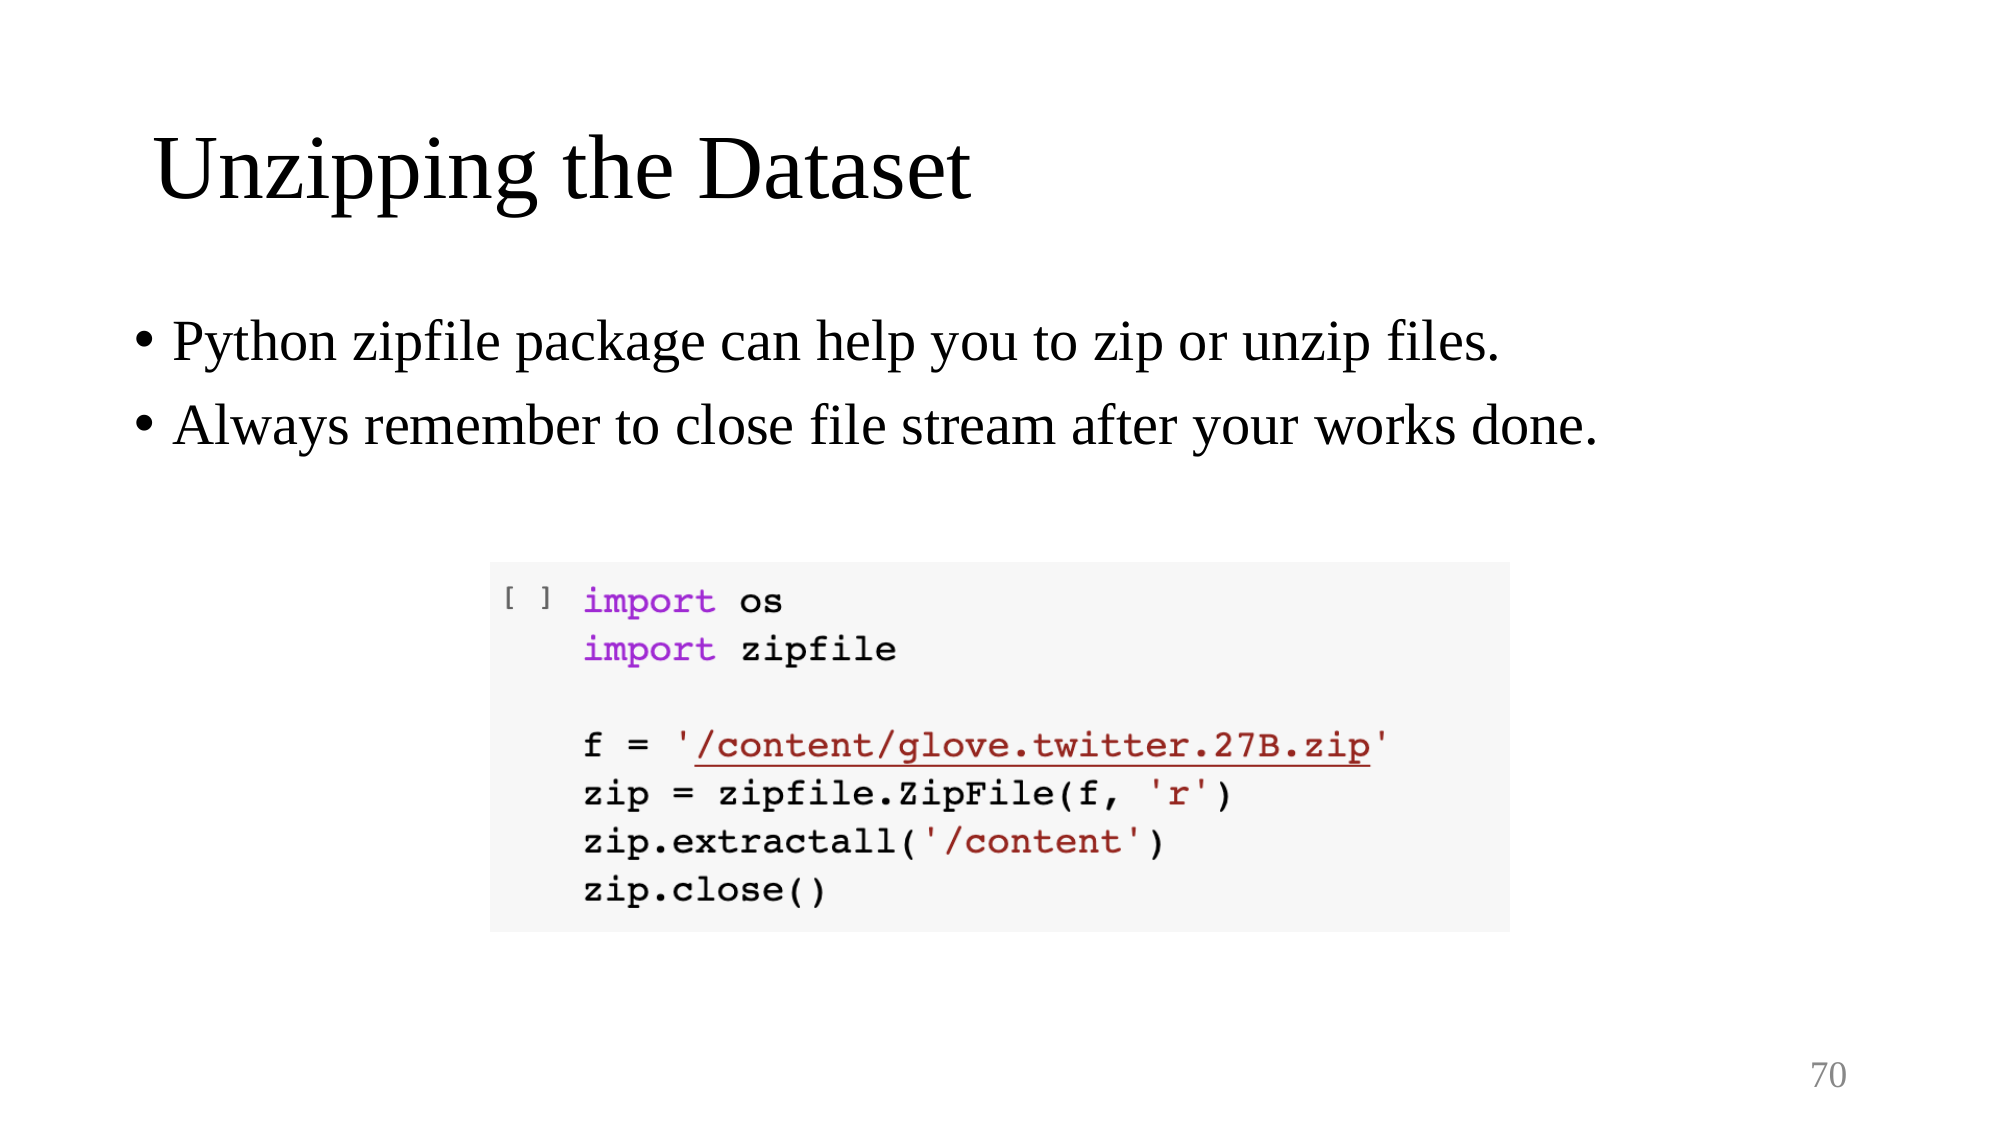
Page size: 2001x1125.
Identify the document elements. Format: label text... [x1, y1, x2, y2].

list Python zipfile package can help you to zip or unzip files. Always remember to close file stream after your works done. [119, 303, 2000, 1017]
picture [490, 562, 1510, 932]
title Unzipping the Dataset [137, 59, 1863, 278]
slide_number 70 [1412, 1042, 1863, 1103]
